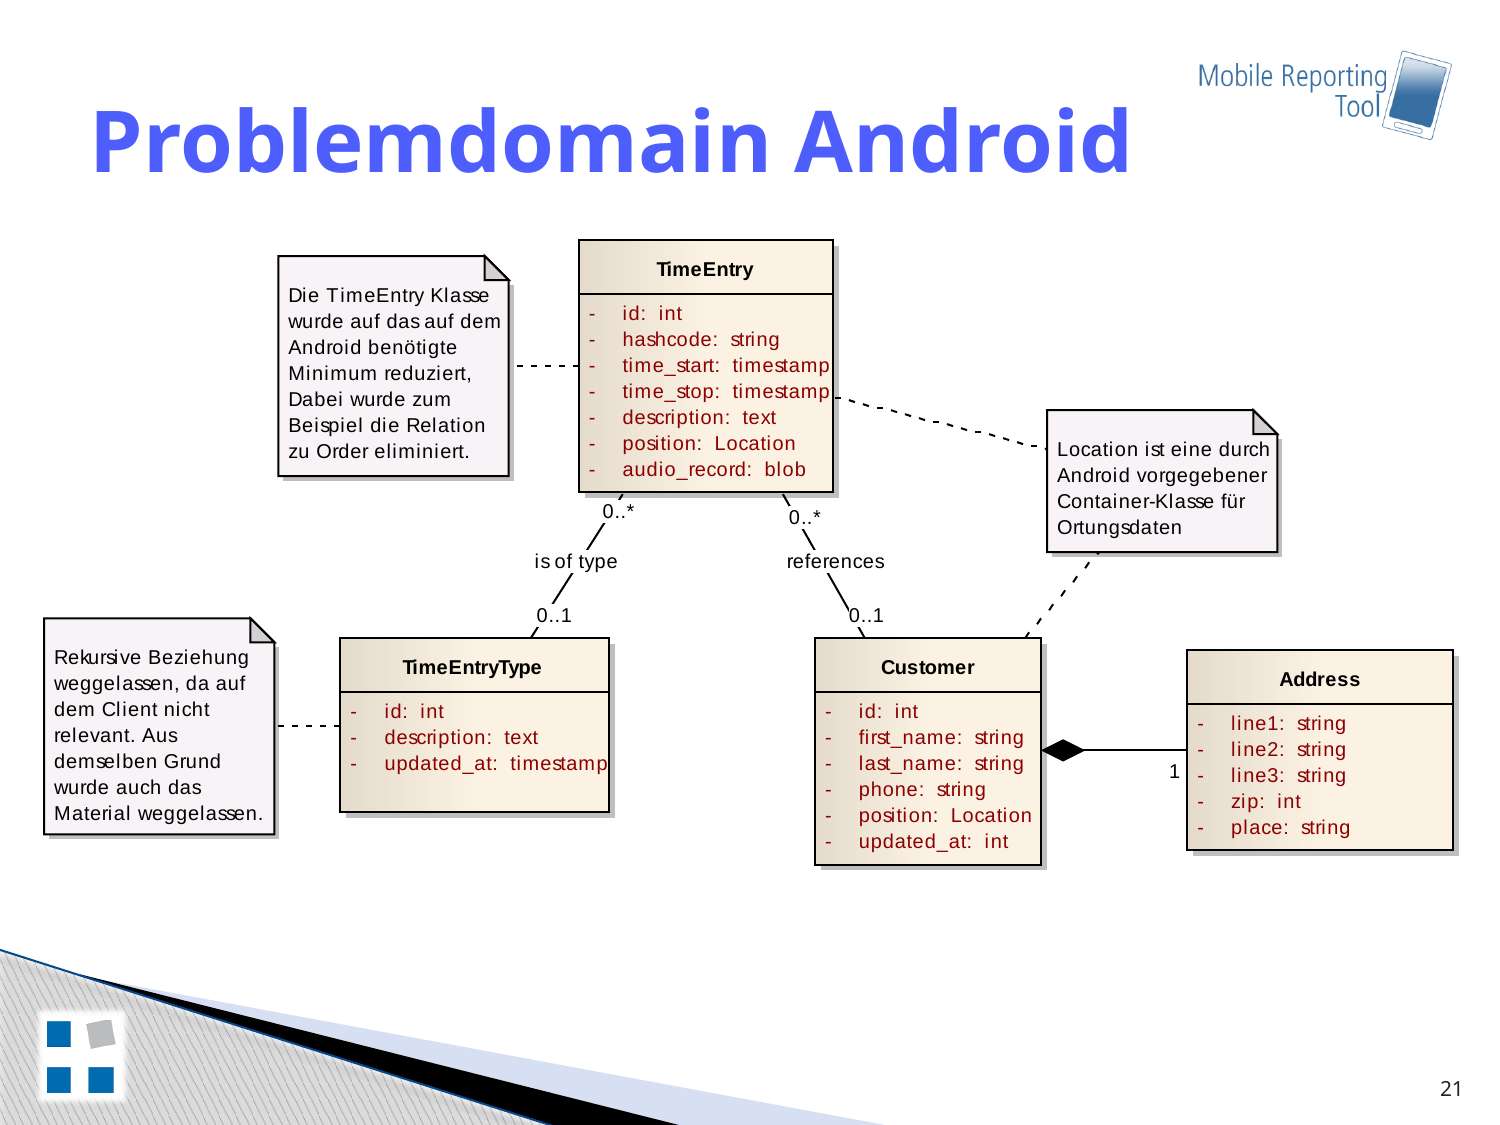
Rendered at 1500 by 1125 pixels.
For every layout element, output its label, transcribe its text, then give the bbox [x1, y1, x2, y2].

picture [1187, 42, 1459, 149]
slide_number 21 [1418, 1051, 1479, 1112]
title Problemdomain Android [75, 45, 1425, 231]
picture [29, 231, 1476, 870]
picture [47, 1020, 117, 1093]
